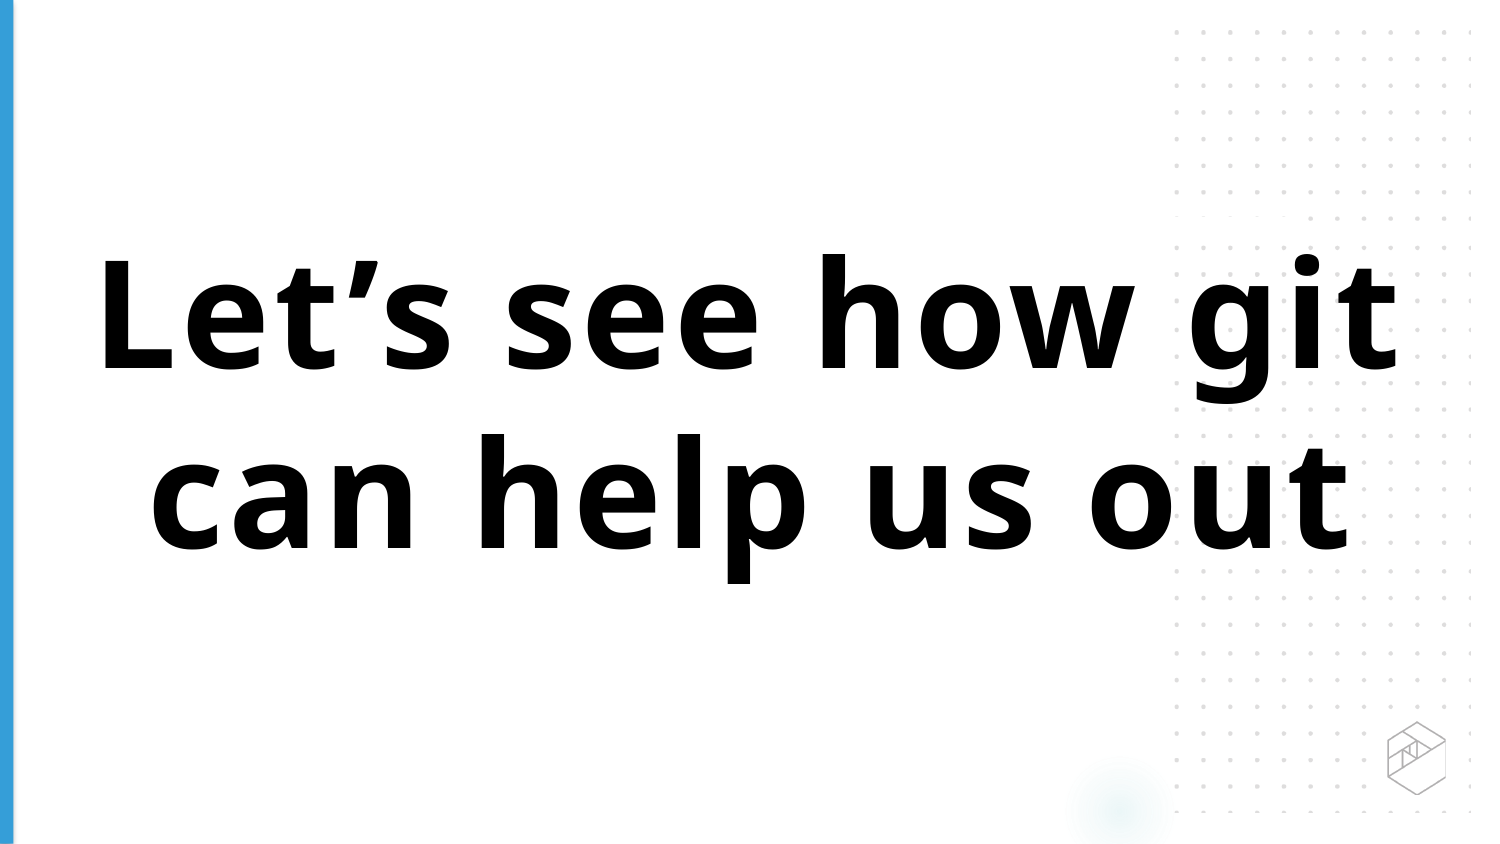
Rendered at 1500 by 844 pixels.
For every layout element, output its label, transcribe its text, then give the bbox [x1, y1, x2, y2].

title Let’s see how git can help us out [51, 203, 1449, 405]
picture [1058, 750, 1181, 844]
